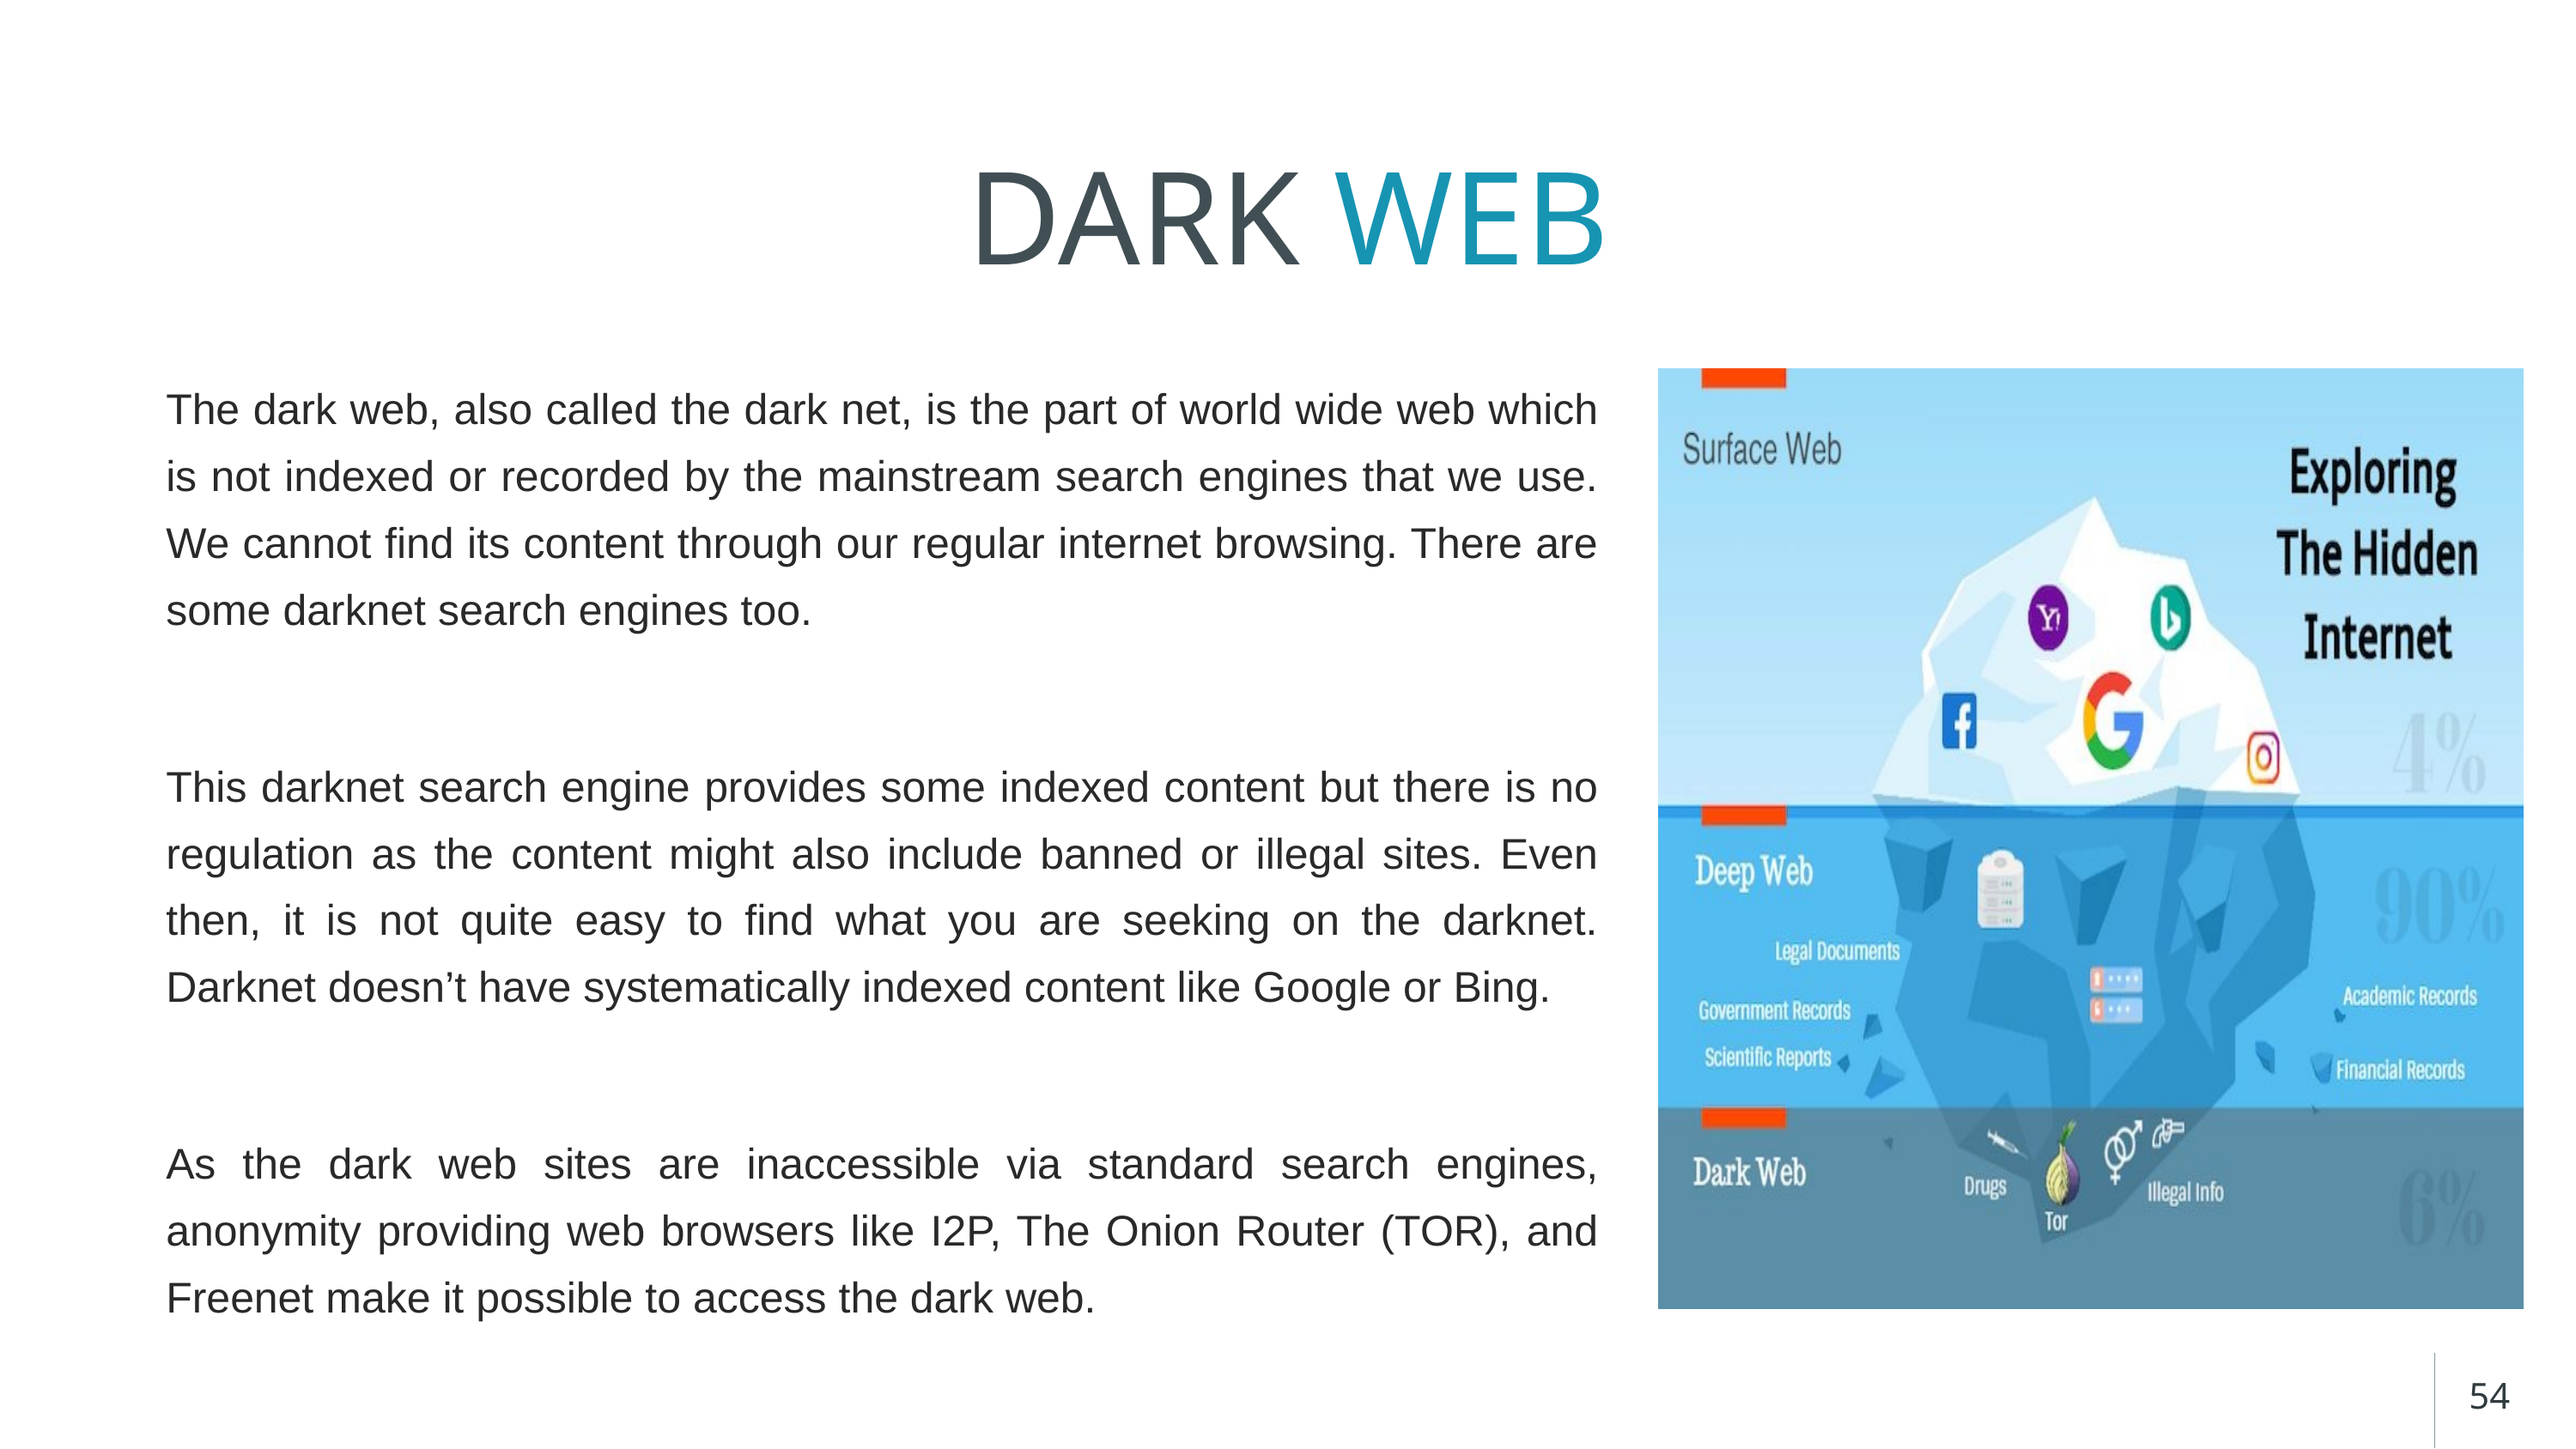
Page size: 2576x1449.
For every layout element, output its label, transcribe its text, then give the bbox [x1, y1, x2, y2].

list The dark web, also called the dark net, is the part of world wide web which is not indexed or recorded by the mainstream search engines that we use. We cannot find its content through our regular internet browsing. There are some darknet search engines too. This darknet search engine provides some indexed content but there is no regulation as the content might also include banned or illegal sites. Even then, it is not quite easy to find what you are seeking on the darknet. Darknet doesn’t have systematically indexed content like Google or Bing. As the dark web sites are inaccessible via standard search engines, anonymity providing web browsers like I2P, The Onion Router (TOR), and Freenet make it possible to access the dark web. [153, 359, 1613, 1329]
text_box [1658, 368, 2524, 1309]
text_box 54 [2447, 1367, 2537, 1445]
title DARK WEB [95, 88, 2480, 300]
